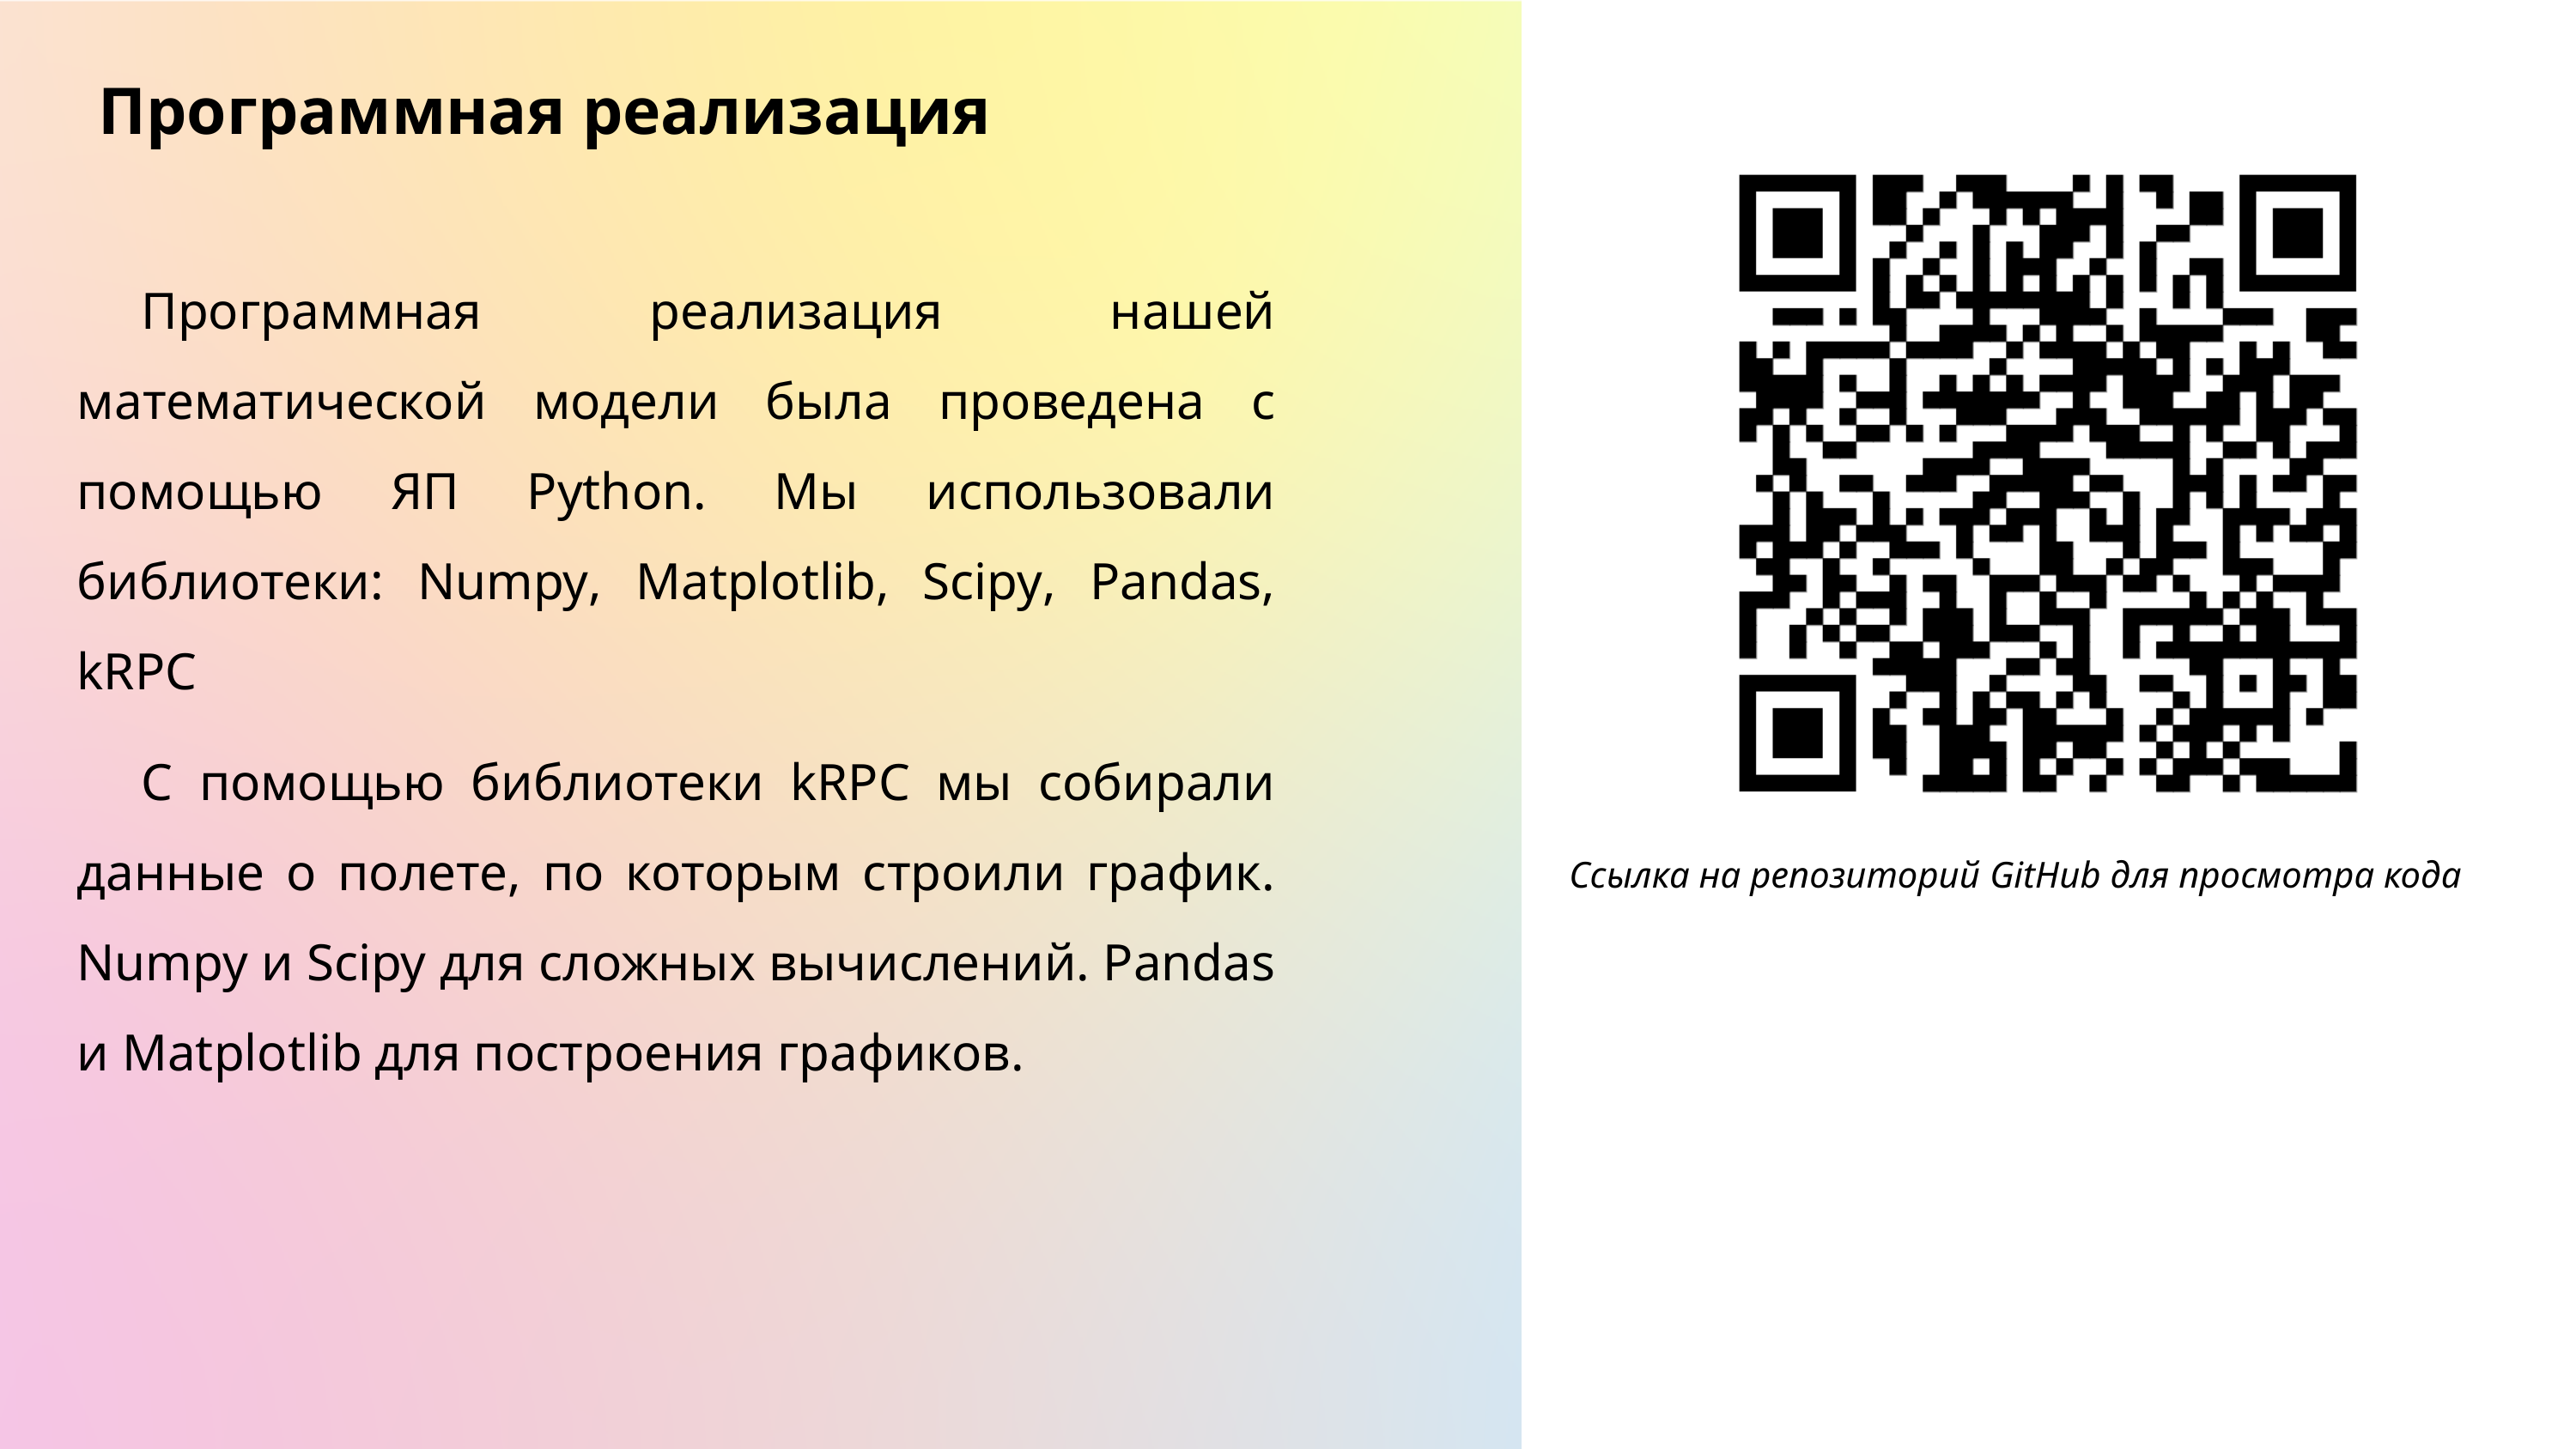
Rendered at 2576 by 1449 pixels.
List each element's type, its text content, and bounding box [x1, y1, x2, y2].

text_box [144, 826, 929, 1207]
text_box Ссылка на репозиторий GitHub для просмотра кода [1524, 824, 2576, 902]
picture [1706, 142, 2391, 826]
picture [0, 0, 1522, 1449]
